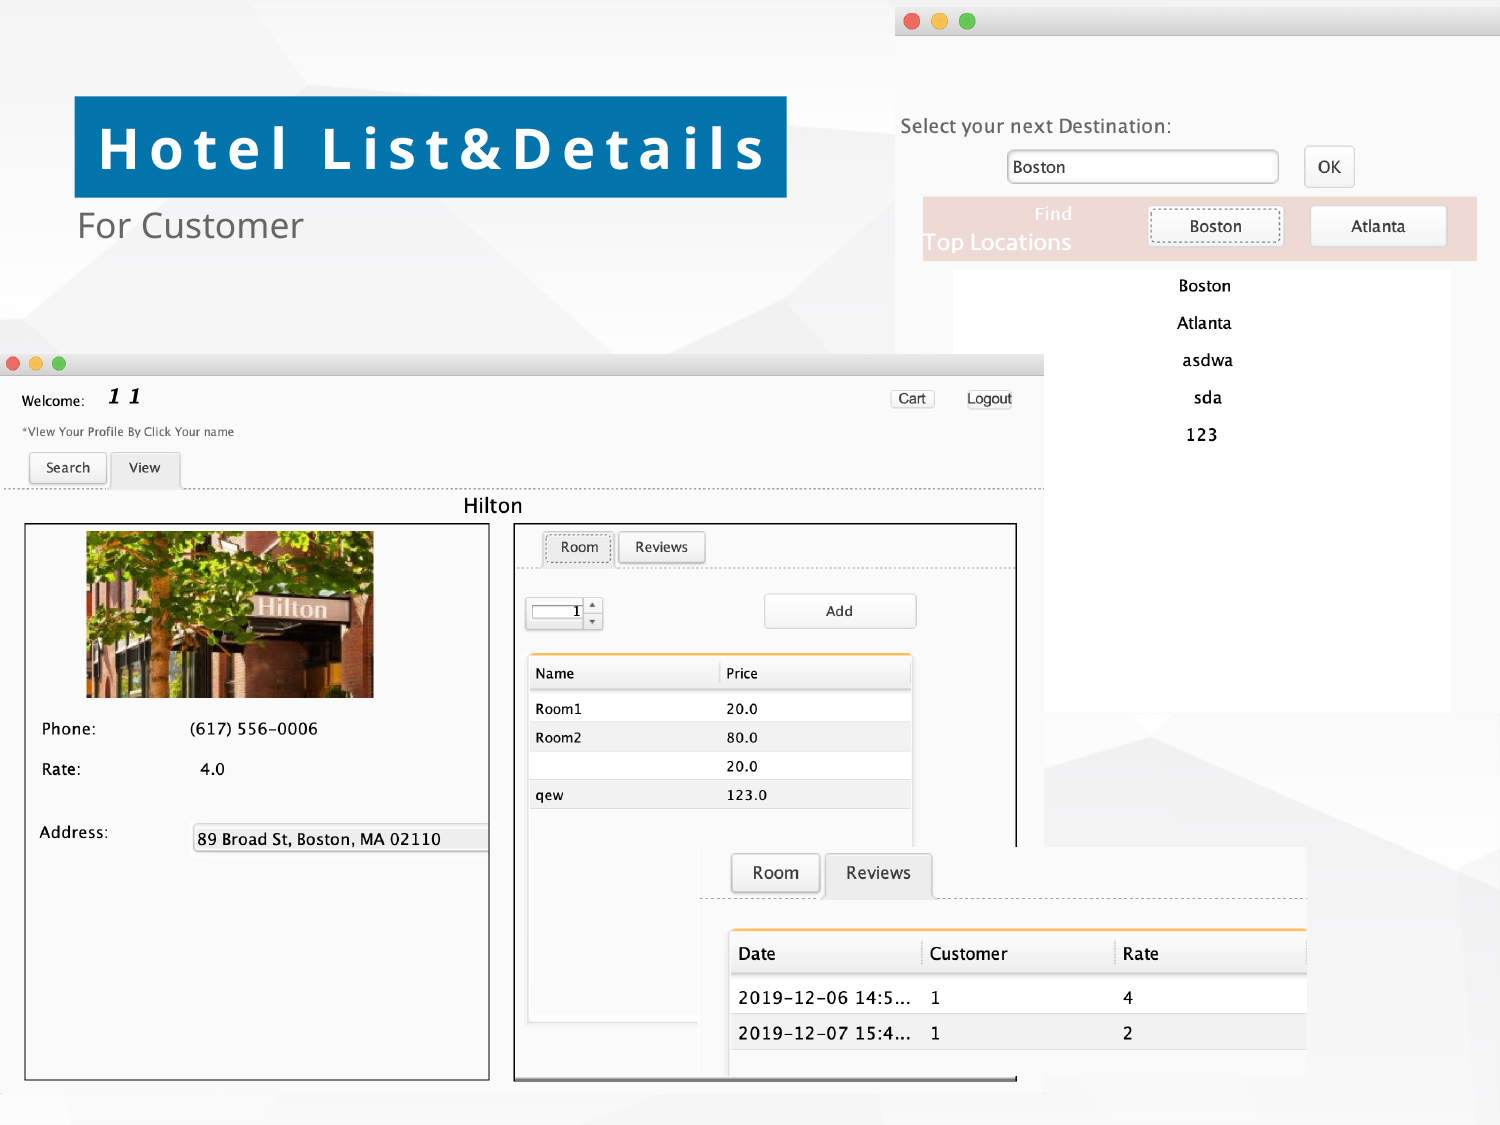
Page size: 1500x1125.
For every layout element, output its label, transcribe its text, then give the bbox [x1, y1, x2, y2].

text_box For Customer [69, 195, 677, 254]
text_box [74, 96, 787, 105]
text_box [74, 188, 787, 198]
text_box Hotel List&Details [74, 105, 787, 188]
picture [0, 0, 1500, 1125]
